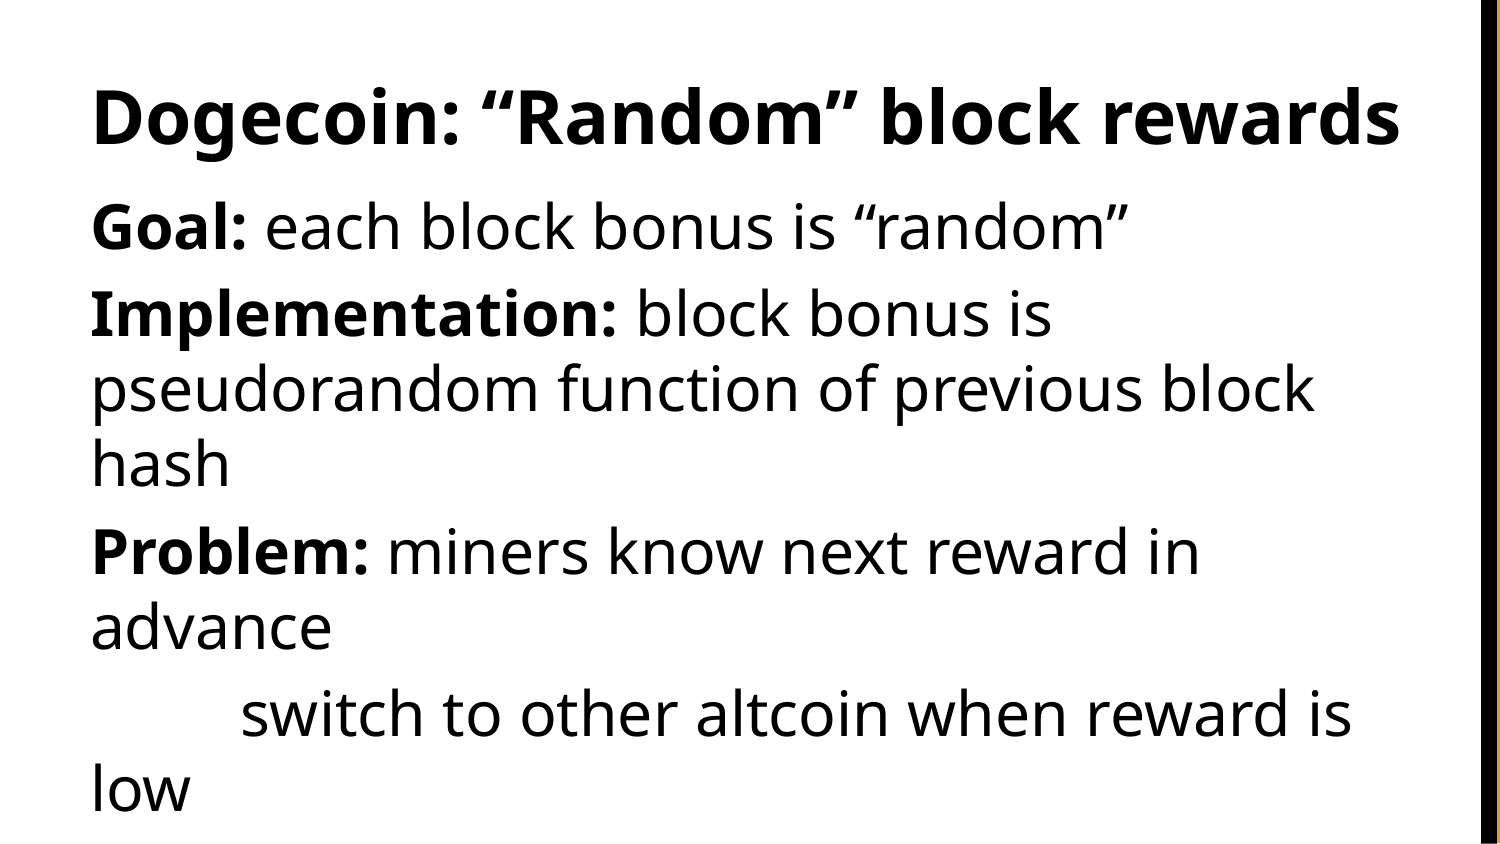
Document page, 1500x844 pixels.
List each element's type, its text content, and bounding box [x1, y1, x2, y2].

list Goal: each block bonus is “random” Implementation: block bonus is pseudorandom function of previous block hash Problem: miners know next reward in advance switch to other altcoin when reward is low Feature removed in March 2014 [75, 171, 1425, 412]
title Dogecoin: “Random” block rewards [75, 33, 1425, 171]
